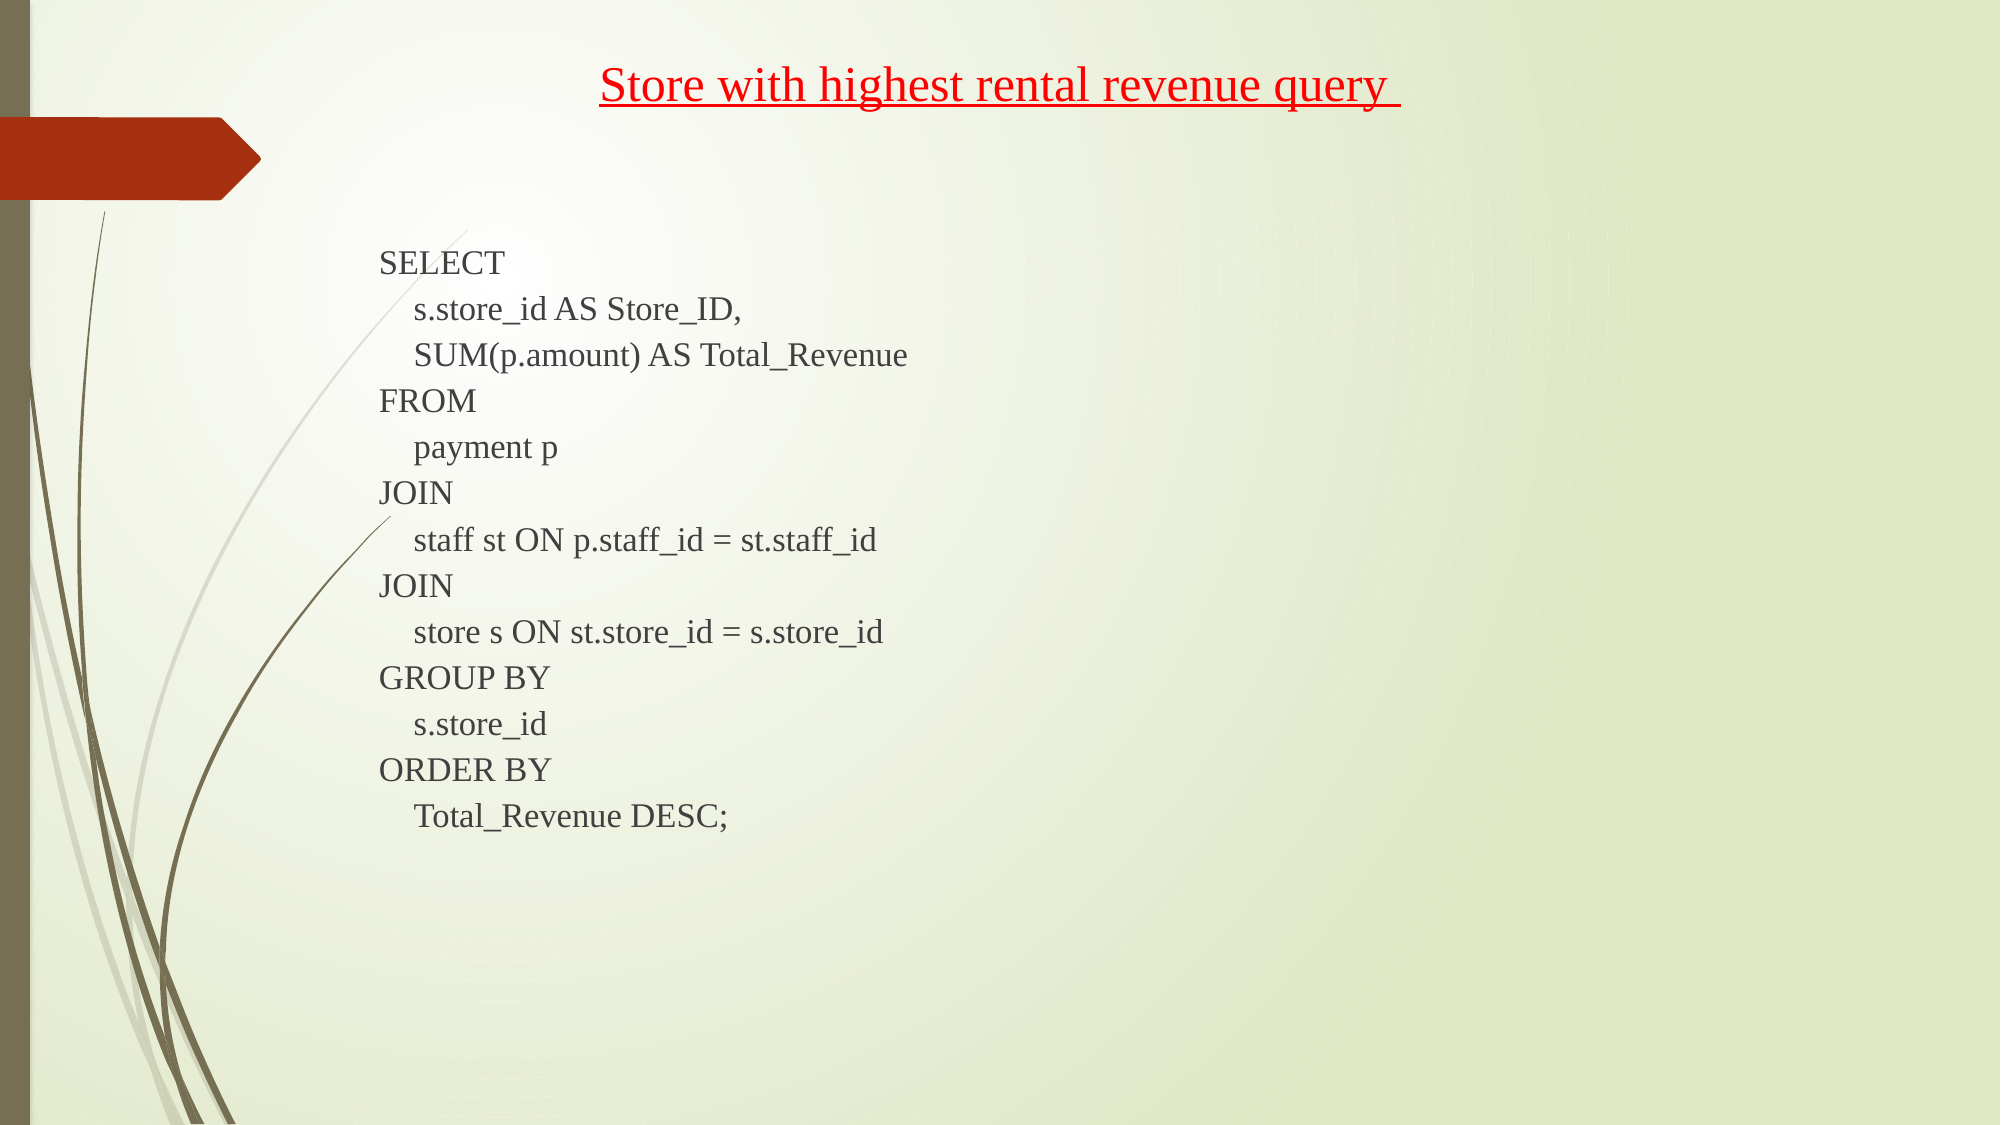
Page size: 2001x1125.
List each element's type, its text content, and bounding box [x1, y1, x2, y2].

title Store with highest rental revenue query [269, 43, 1731, 125]
list SELECT s.store_id AS Store_ID, SUM(p.amount) AS Total_Revenue FROM payment p JOIN staff st ON p.staff_id = st.staff_id JOIN store s ON st.store_id = s.store_id GROUP BY s.store_id ORDER BY Total_Revenue DESC; [363, 232, 1827, 852]
